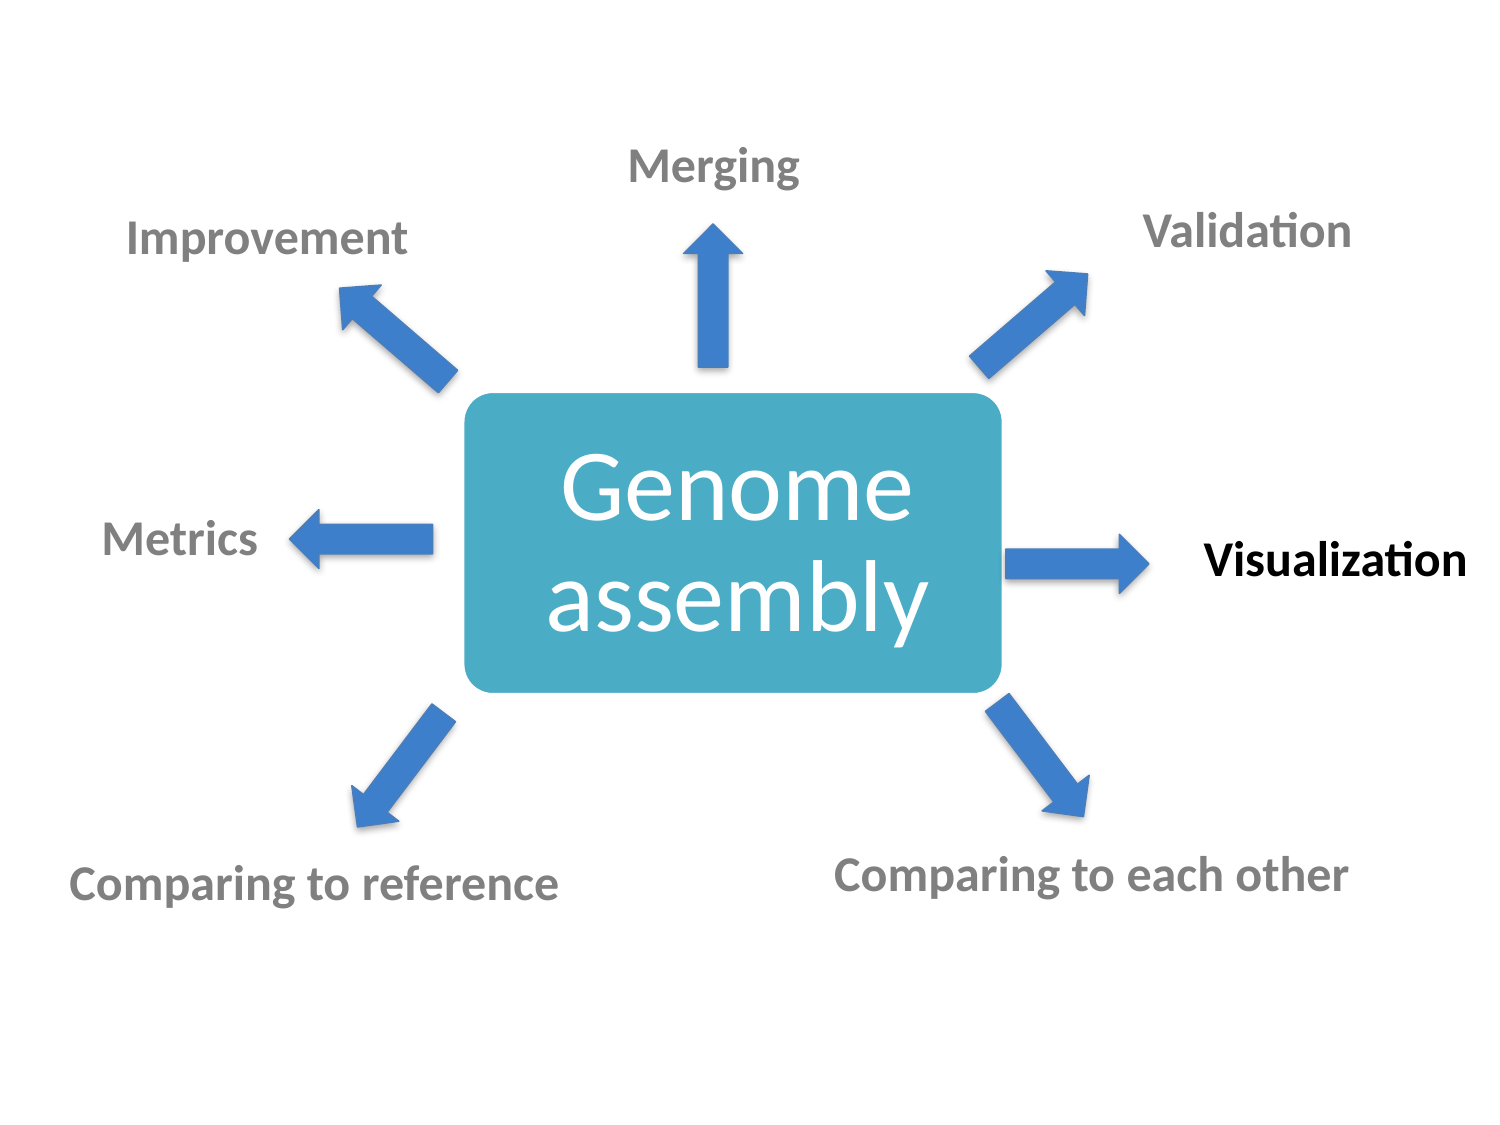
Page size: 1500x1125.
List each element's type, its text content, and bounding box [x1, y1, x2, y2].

text_box Improvement [34, 197, 500, 273]
text_box [338, 284, 459, 394]
text_box Comparing to reference [41, 843, 588, 919]
text_box [968, 270, 1089, 380]
text_box [1009, 533, 1150, 594]
text_box [351, 703, 457, 828]
text_box [682, 223, 744, 368]
text_box [288, 508, 434, 570]
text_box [461, 390, 1005, 696]
text_box Visualization [1164, 519, 1500, 595]
text_box Metrics [39, 498, 321, 574]
text_box Comparing to each other [790, 833, 1393, 909]
text_box [984, 693, 1090, 818]
text_box Merging [573, 125, 855, 200]
text_box Validation [1106, 190, 1389, 265]
